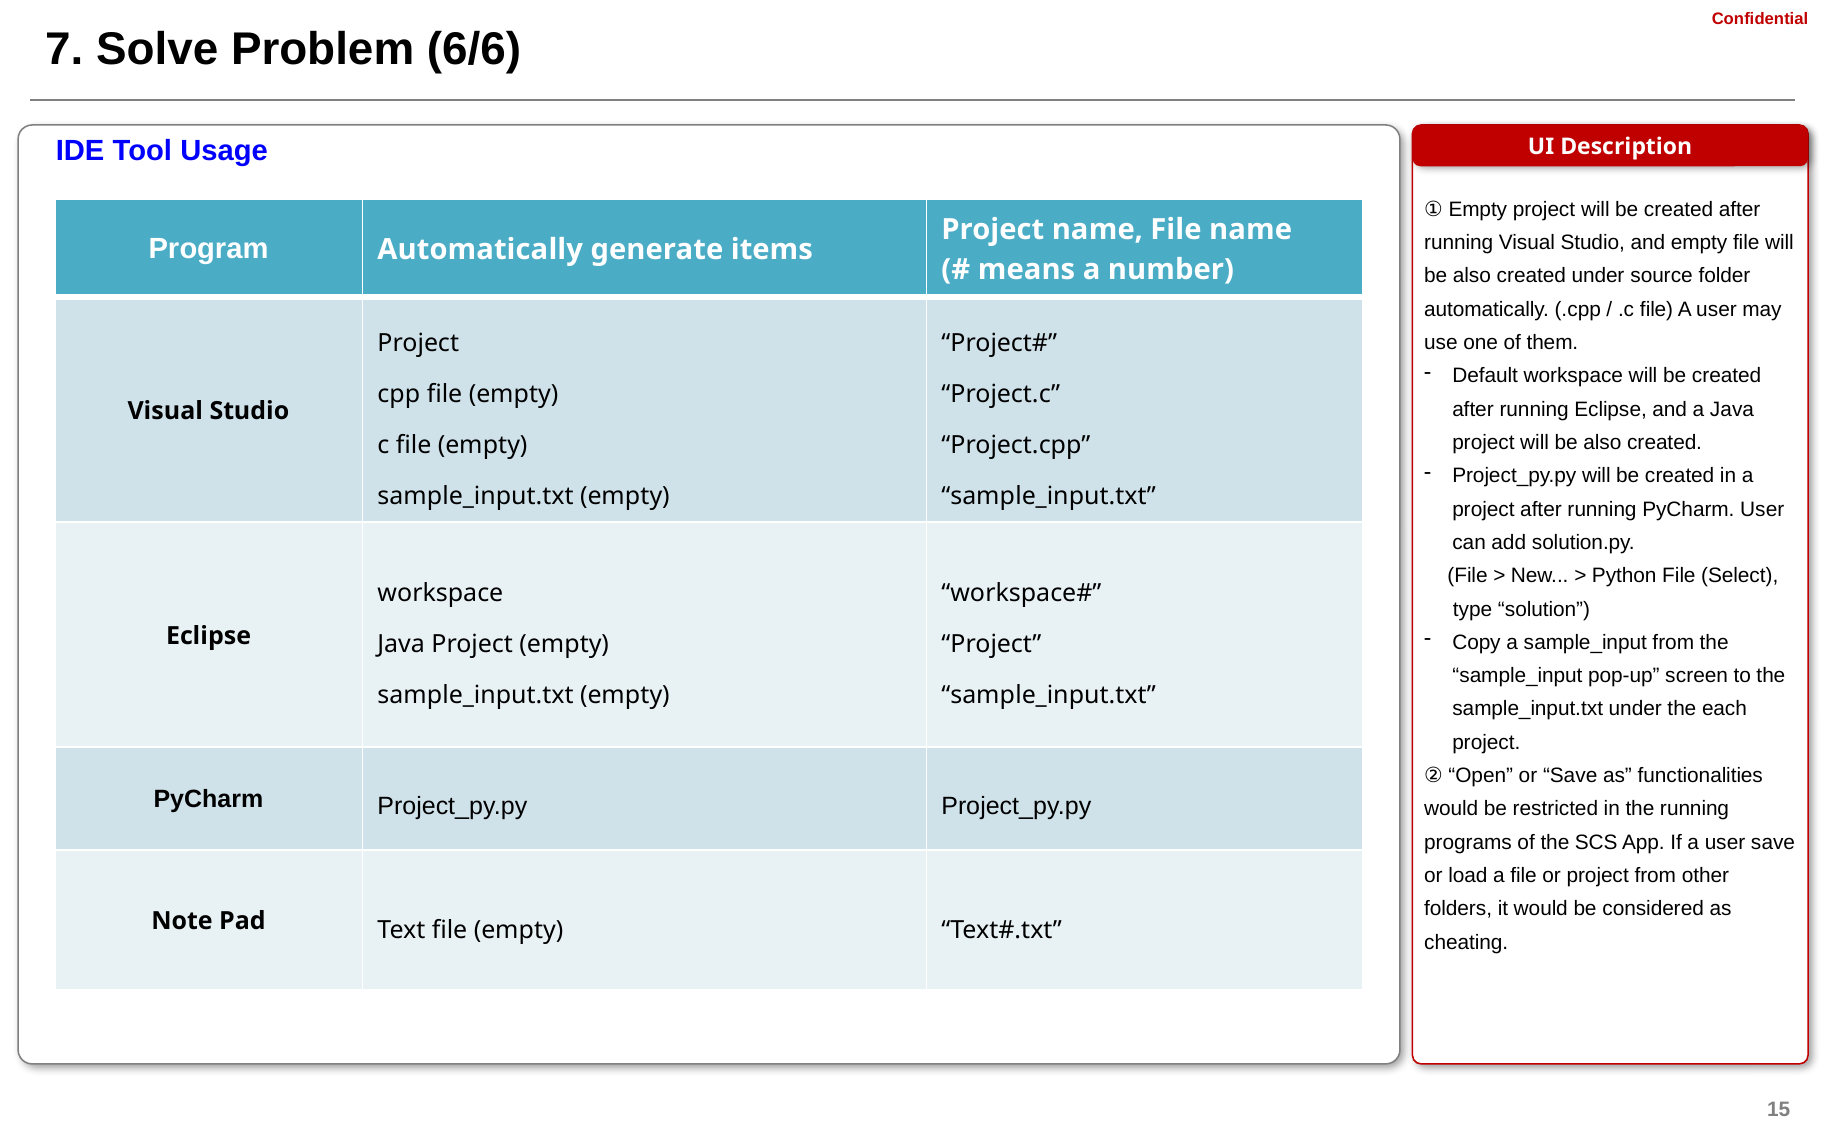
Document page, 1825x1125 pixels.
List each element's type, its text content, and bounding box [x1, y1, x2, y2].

table_cell “workspace#” “Project” “sample_input.txt” [927, 523, 1362, 746]
table_header Program [56, 200, 362, 294]
text_box IDE Tool Usage [50, 125, 1316, 172]
table_cell “Text#.txt” [927, 851, 1362, 989]
table_cell Project_py.py [363, 748, 926, 849]
table_cell “Project#” “Project.c” “Project.cpp” “sample_input.txt” [927, 300, 1362, 521]
table_cell Project_py.py [927, 748, 1362, 849]
table_cell Eclipse [56, 523, 362, 746]
table_cell PyCharm [56, 748, 362, 849]
text_box 7. Solve Problem (6/6) [30, 11, 1777, 100]
text_box ① Empty project will be created after running Visual Studio, and empty file will be also created under source folder automatically. (.cpp / .c file) A user may use one of them. Default workspace will be created after running Eclipse, and a Java project will be also created. Project_py.py will be created in a project after running PyCharm. User can add solution.py. (File > New... > Python File (Select), type “solution”) Copy a sample_input from the “sample_input pop-up” screen to the sample_input.txt under the each project. ② “Open” or “Save as” functionalities would be restricted in the running programs of the SCS App. If a user save or load a file or project from other folders, it would be considered as cheating. [1412, 181, 1809, 1063]
table_cell Note Pad [56, 851, 362, 989]
table_header Project name, File name (# means a number) [927, 200, 1362, 294]
table_cell workspace Java Project (empty) sample_input.txt (empty) [363, 523, 926, 746]
table_cell Text file (empty) [363, 851, 926, 989]
table_cell Visual Studio [56, 300, 362, 521]
table_cell Project cpp file (empty) c file (empty) sample_input.txt (empty) [363, 300, 926, 521]
table_header Automatically generate items [363, 200, 926, 294]
